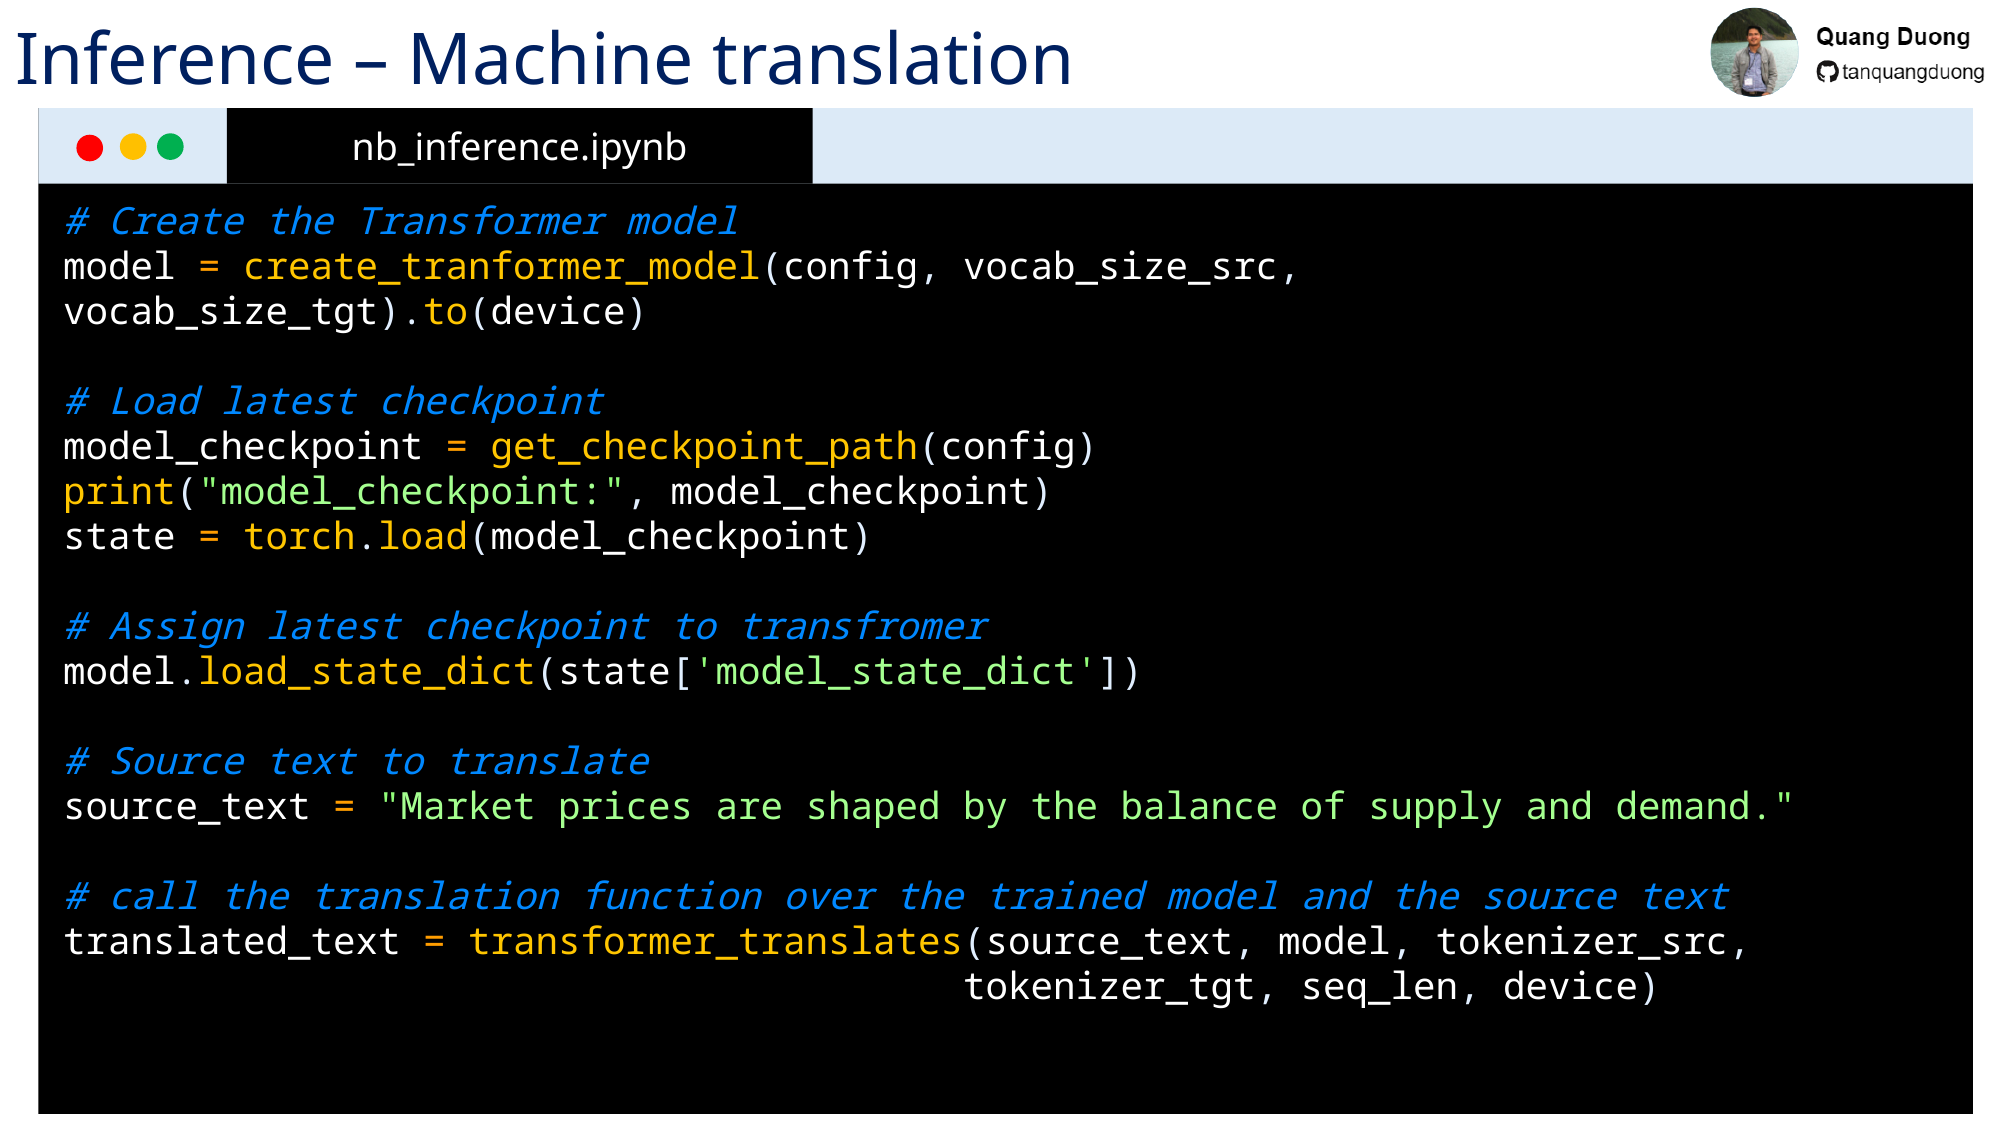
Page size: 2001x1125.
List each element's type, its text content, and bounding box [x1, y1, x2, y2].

picture [1704, 6, 1986, 101]
text_box [37, 106, 225, 185]
text_box Inference – Machine translation [0, 13, 1361, 108]
text_box [814, 106, 1974, 185]
text_box [37, 185, 1974, 1115]
text_box nb_inference.ipynb [225, 106, 814, 185]
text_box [75, 132, 185, 162]
text_box # Create the Transformer model model = create_tranformer_model(config, vocab_size_src, vocab_size_tgt).to(device) # Load latest checkpoint model_checkpoint = get_checkpoint_path(config) print("model_checkpoint:", model_checkpoint) state = torch.load(model_checkpoint) # Assign latest checkpoint to transfromer model.load_state_dict(state['model_state_dict']) # Source text to translate source_text = "Market prices are shaped by the balance of supply and demand." # call the translation function over the trained model and the source text translated_text = transformer_translates(source_text, model, tokenizer_src, tokenizer_tgt, seq_len, device) [48, 189, 1862, 1015]
